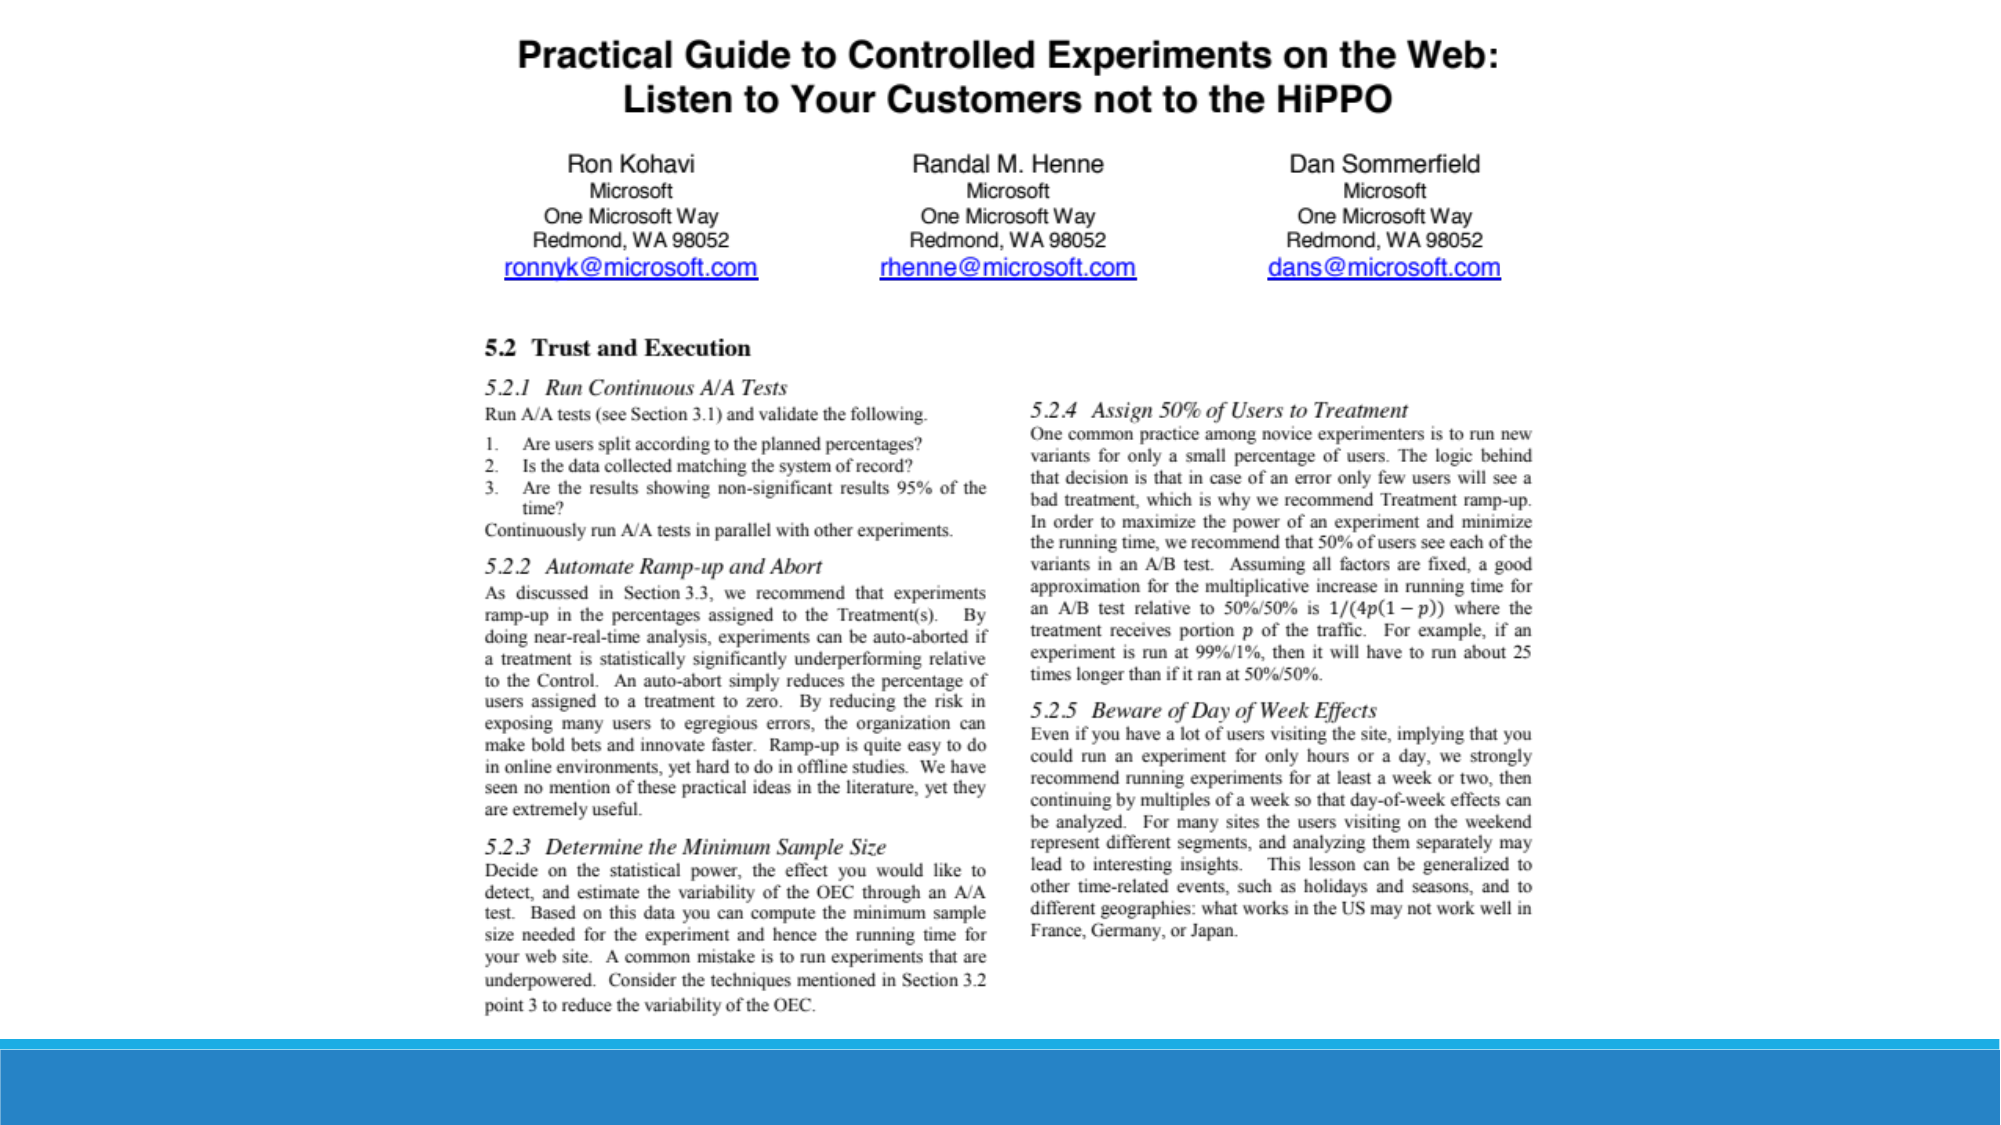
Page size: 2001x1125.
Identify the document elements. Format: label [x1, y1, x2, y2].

picture [470, 29, 1530, 308]
picture [470, 327, 1555, 1023]
